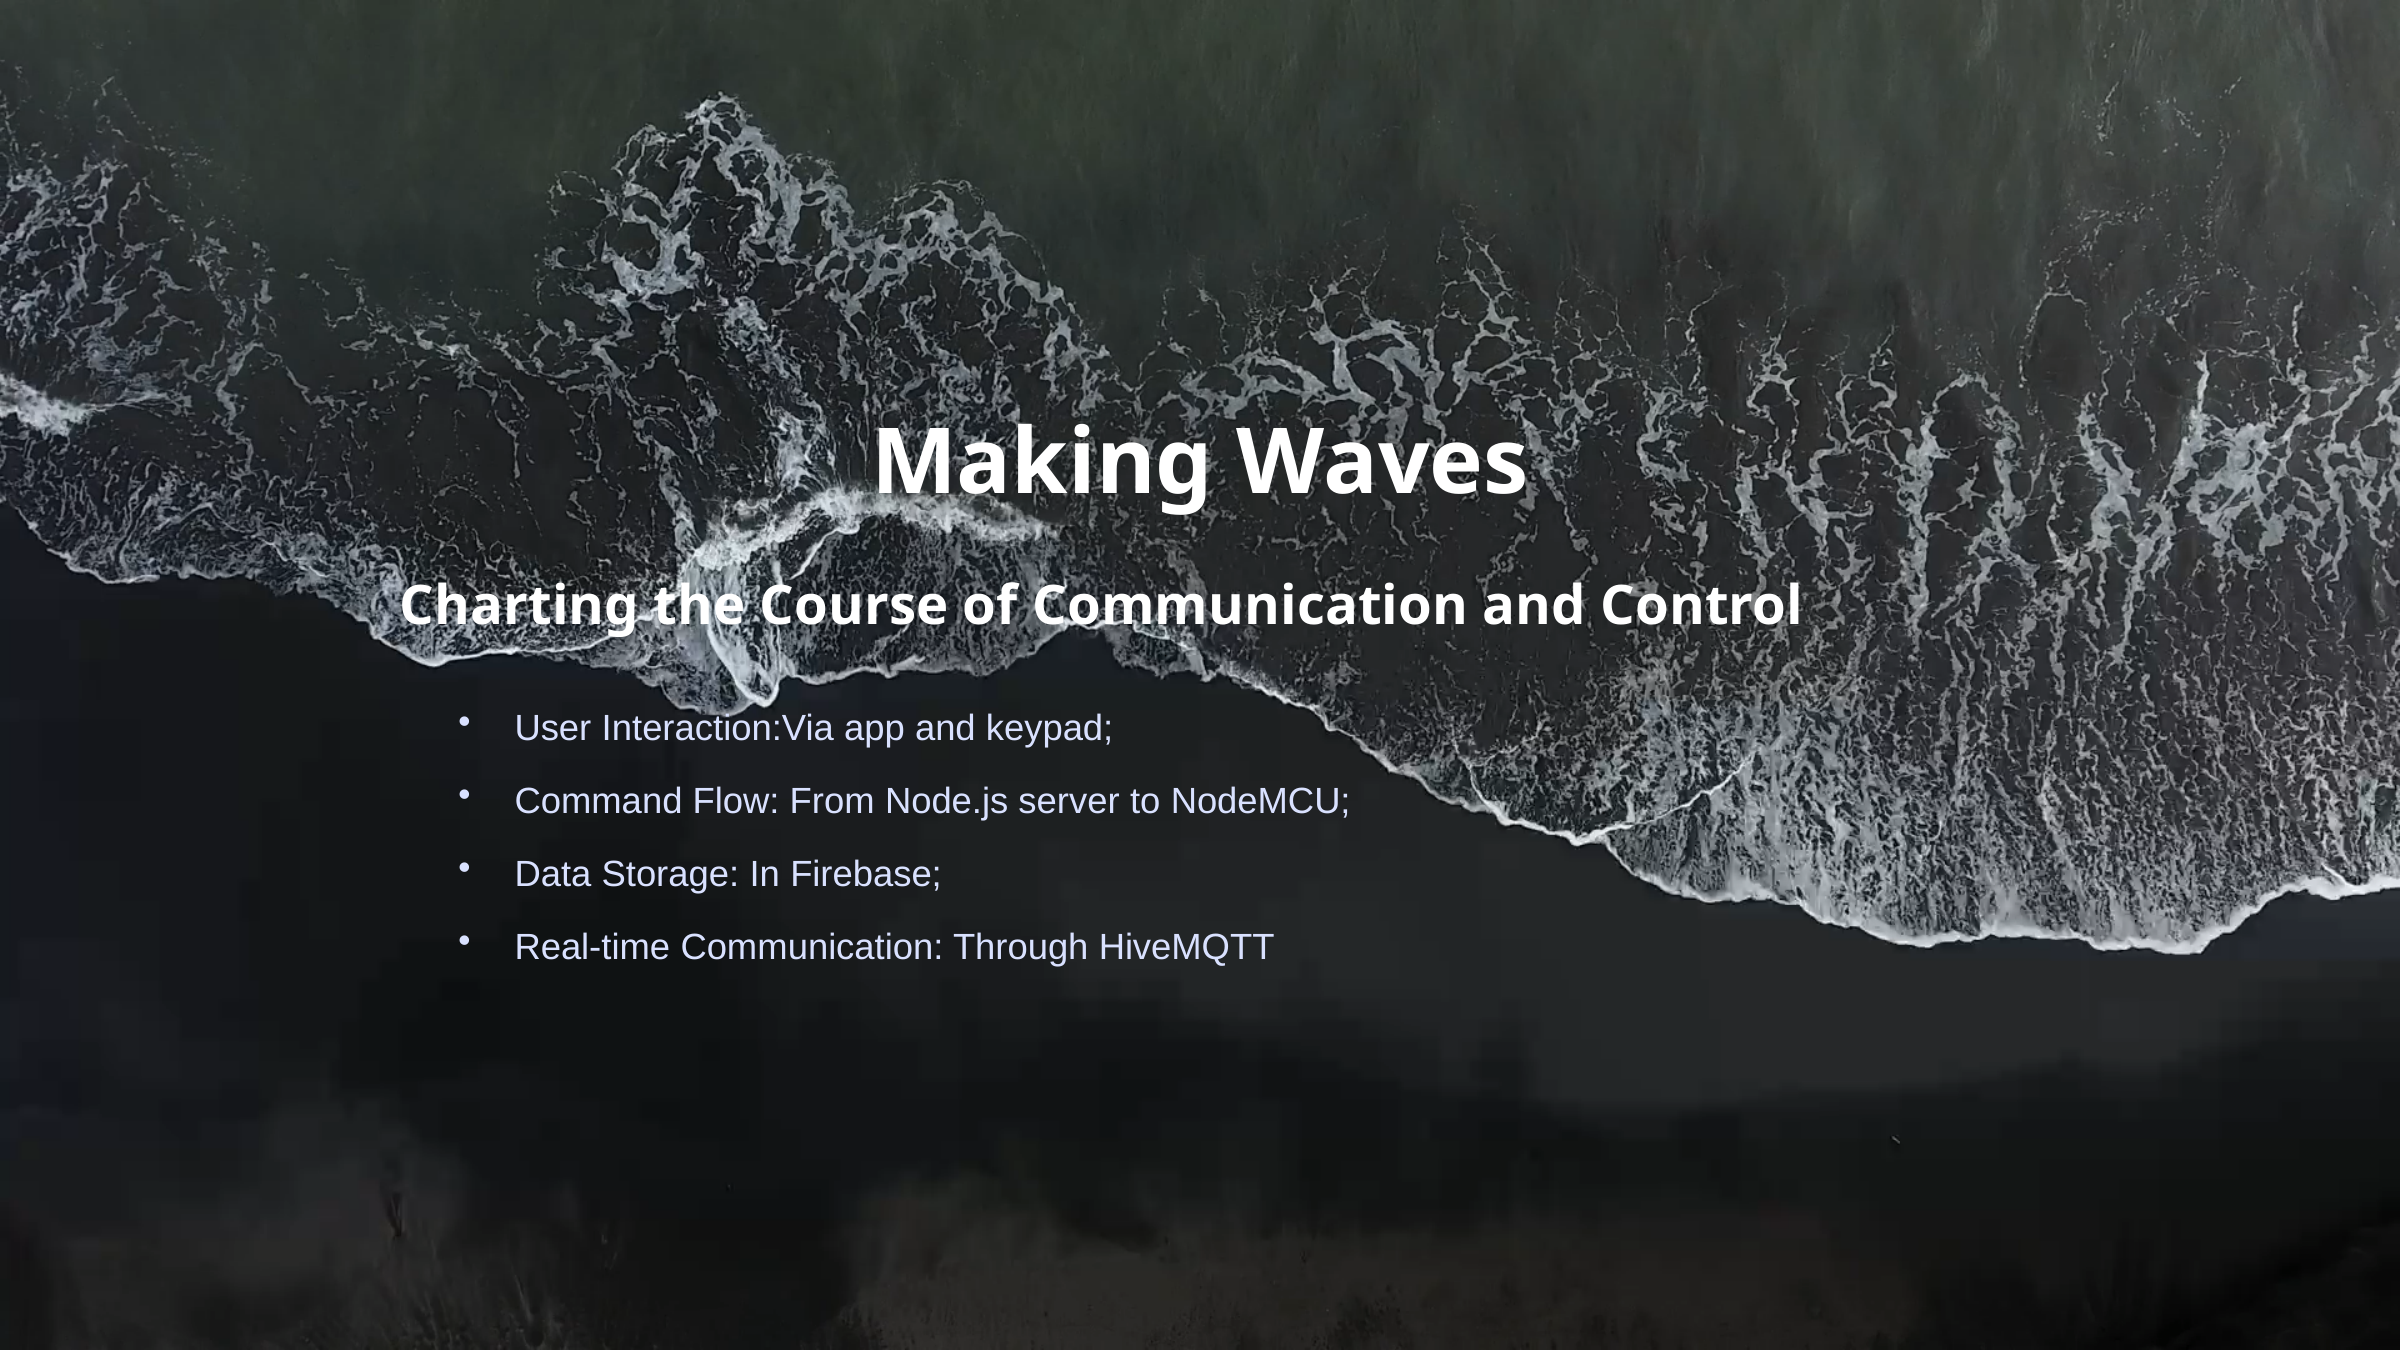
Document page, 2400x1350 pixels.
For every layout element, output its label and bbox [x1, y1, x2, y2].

text_box [0, 0, 2400, 1350]
